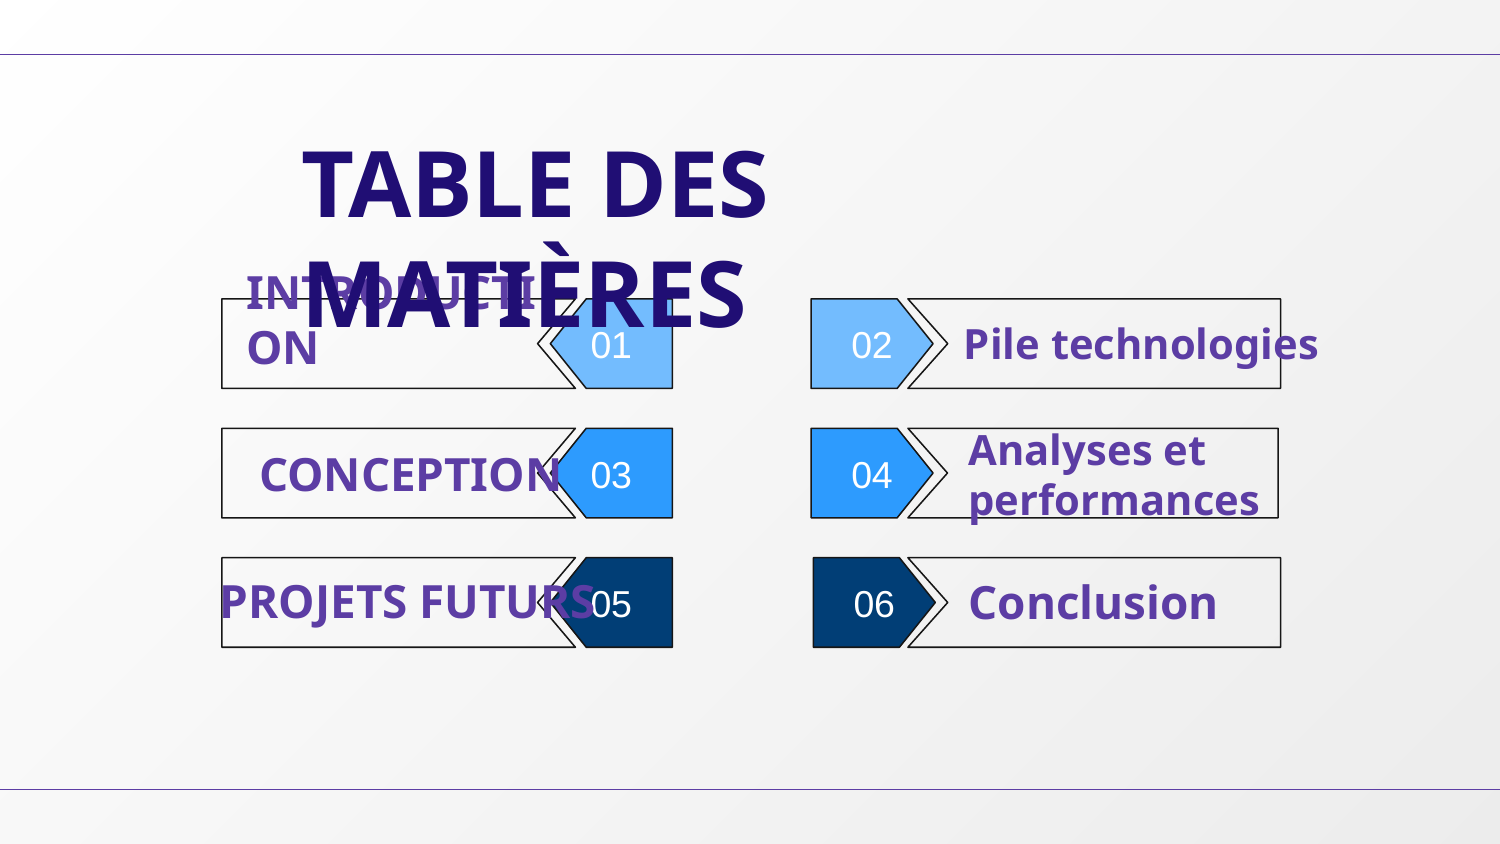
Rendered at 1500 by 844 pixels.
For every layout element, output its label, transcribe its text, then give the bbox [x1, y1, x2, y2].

text_box [907, 557, 1281, 648]
text_box PROJETS FUTURS [204, 577, 621, 643]
text_box [221, 643, 576, 648]
text_box 05 [570, 557, 673, 648]
text_box 02 [811, 298, 934, 389]
text_box [907, 428, 1279, 518]
text_box 01 [567, 298, 673, 389]
text_box Conclusion [953, 578, 1354, 644]
title CONCEPTION [244, 450, 605, 516]
text_box 06 [813, 557, 936, 648]
text_box 04 [811, 428, 934, 518]
text_box [221, 298, 576, 389]
text_box [221, 428, 576, 518]
text_box 03 [568, 428, 673, 518]
title Analyses et performances [953, 437, 1327, 539]
title TABLE DES MATIÈRES [286, 110, 1154, 241]
title INTRODUCTION [231, 320, 567, 389]
text_box [221, 557, 576, 577]
text_box Pile technologies [949, 326, 1354, 383]
text_box [907, 298, 1281, 389]
